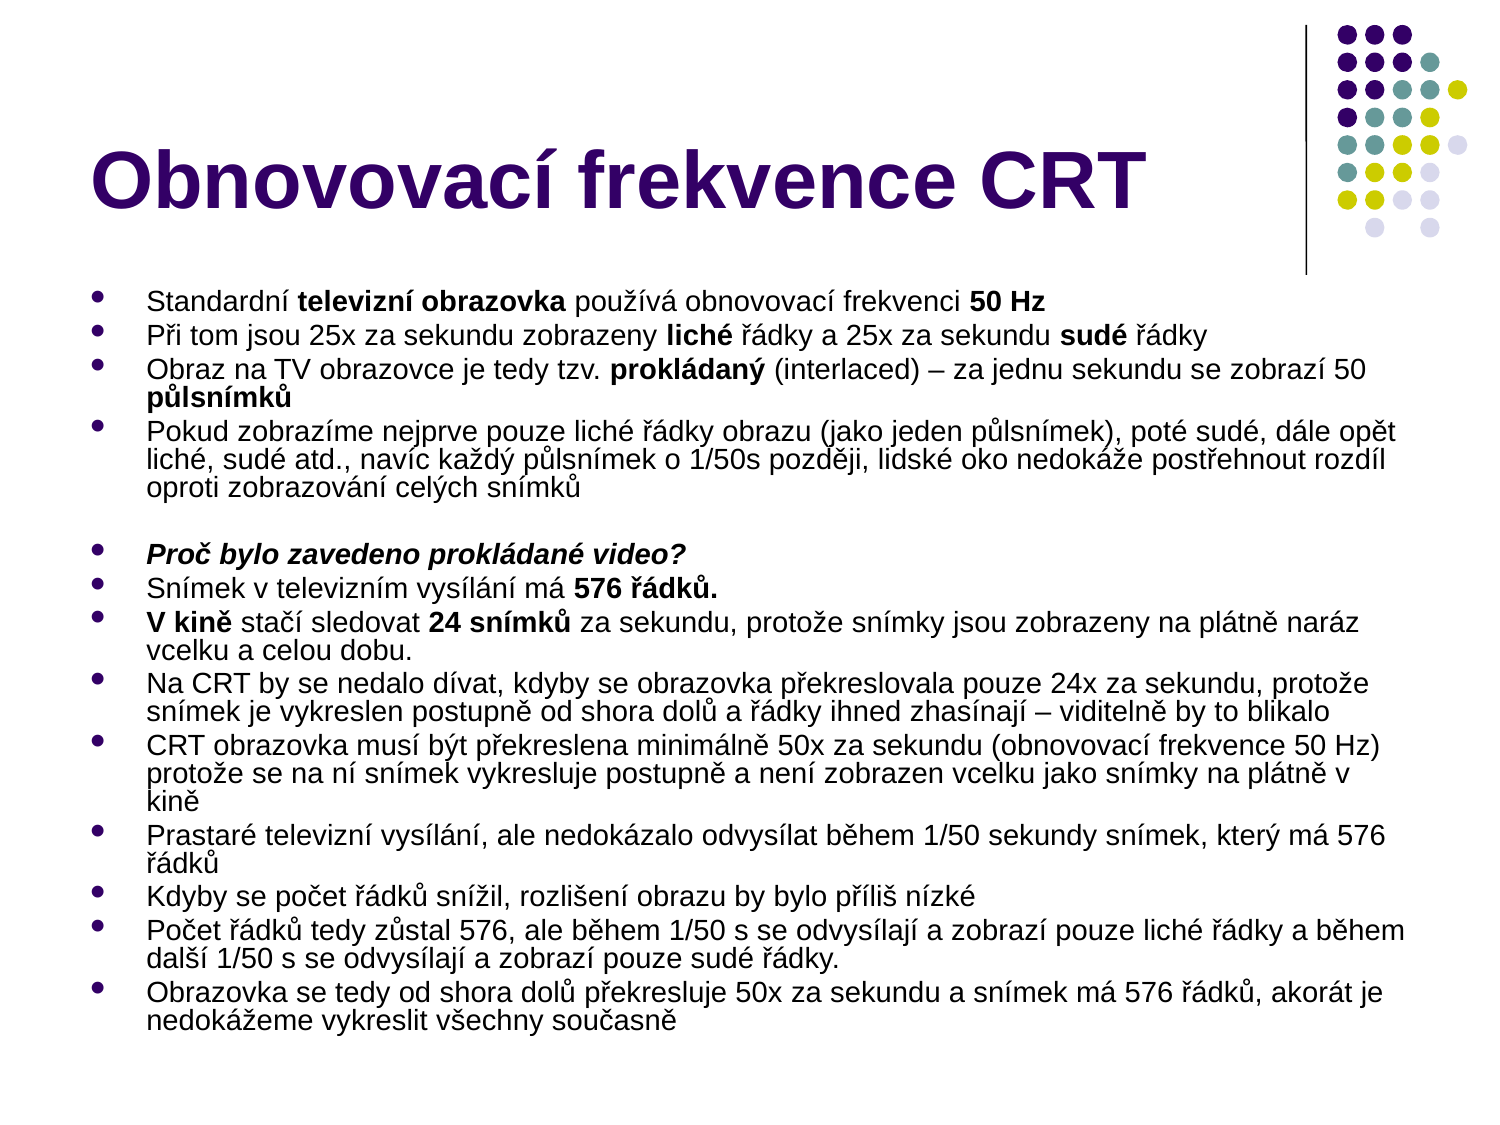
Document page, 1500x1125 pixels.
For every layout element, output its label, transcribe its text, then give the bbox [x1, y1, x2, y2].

list Standardní televizní obrazovka používá obnovovací frekvenci 50 Hz Při tom jsou 25x za sekundu zobrazeny liché řádky a 25x za sekundu sudé řádky Obraz na TV obrazovce je tedy tzv. prokládaný (interlaced) – za jednu sekundu se zobrazí 50 půlsnímků Pokud zobrazíme nejprve pouze liché řádky obrazu (jako jeden půlsnímek), poté sudé, dále opět liché, sudé atd., navíc každý půlsnímek o 1/50s později, lidské oko nedokáže postřehnout rozdíl oproti zobrazování celých snímků Proč bylo zavedeno prokládané video? Snímek v televizním vysílání má 576 řádků. V kině stačí sledovat 24 snímků za sekundu, protože snímky jsou zobrazeny na plátně naráz vcelku a celou dobu. Na CRT by se nedalo dívat, kdyby se obrazovka překreslovala pouze 24x za sekundu, protože snímek je vykreslen postupně od shora dolů a řádky ihned zhasínají – viditelně by to blikalo CRT obrazovka musí být překreslena minimálně 50x za sekundu (obnovovací frekvence 50 Hz) protože se na ní snímek vykresluje postupně a není zobrazen vcelku jako snímky na plátně v kině Prastaré televizní vysílání, ale nedokázalo odvysílat během 1/50 sekundy snímek, který má 576 řádků Kdyby se počet řádků snížil, rozlišení obrazu by bylo příliš nízké Počet řádků tedy zůstal 576, ale během 1/50 s se odvysílají a zobrazí pouze liché řádky a během další 1/50 s se odvysílají a zobrazí pouze sudé řádky. Obrazovka se tedy od shora dolů překresluje 50x za sekundu a snímek má 576 řádků, akorát je nedokážeme vykreslit všechny současně [75, 282, 1425, 1006]
title Obnovovací frekvence CRT [75, 20, 1313, 233]
